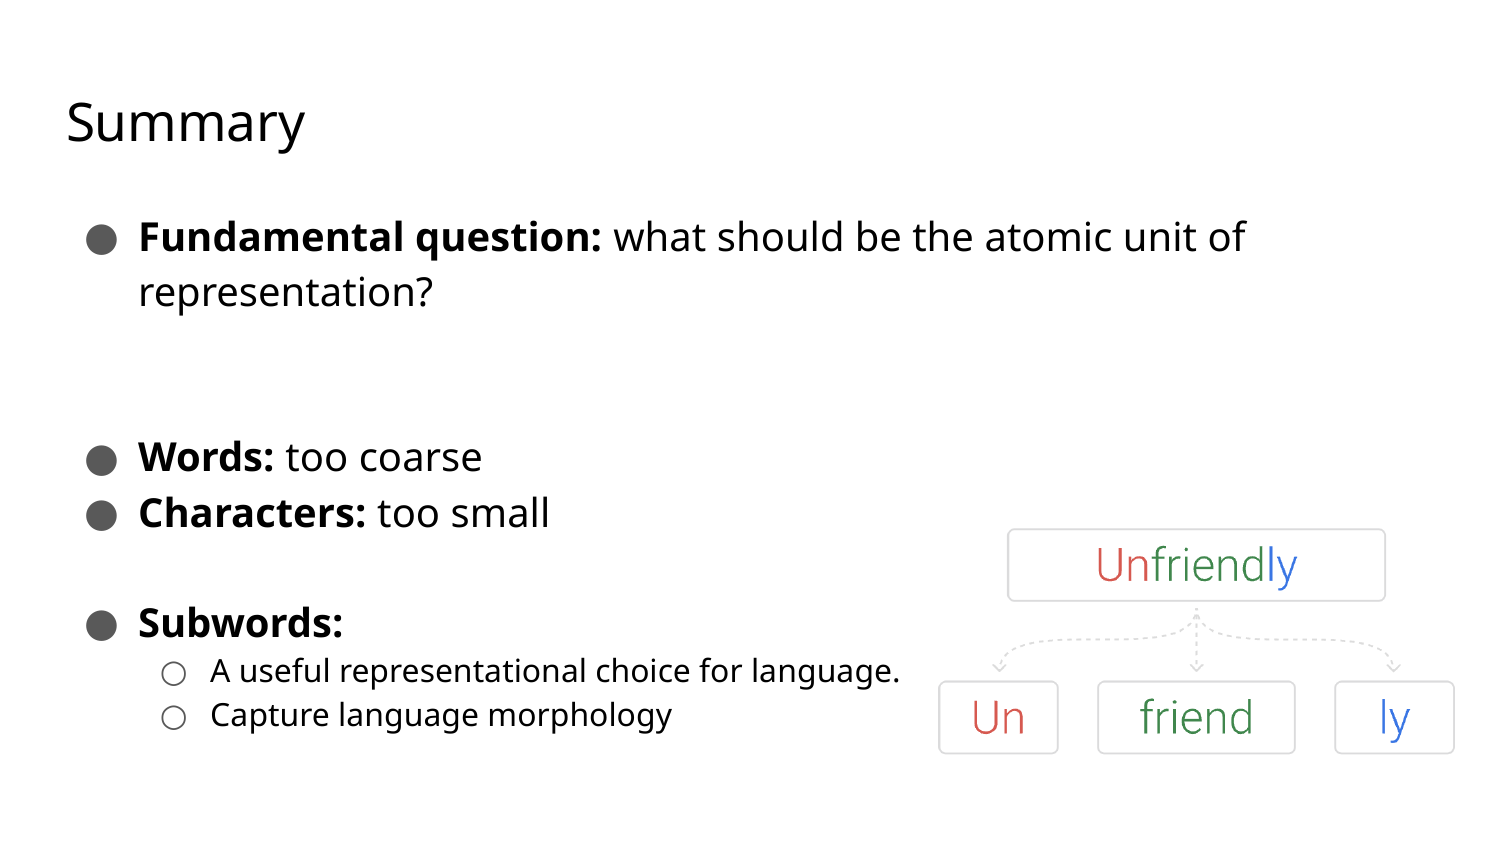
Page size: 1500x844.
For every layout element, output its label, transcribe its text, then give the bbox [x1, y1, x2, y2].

picture [912, 515, 1464, 771]
title Summary [51, 72, 1449, 167]
list Fundamental question: what should be the atomic unit of representation? Words: too coarse Characters: too small Subwords: A useful representational choice for language. Capture language morphology [51, 189, 1449, 750]
